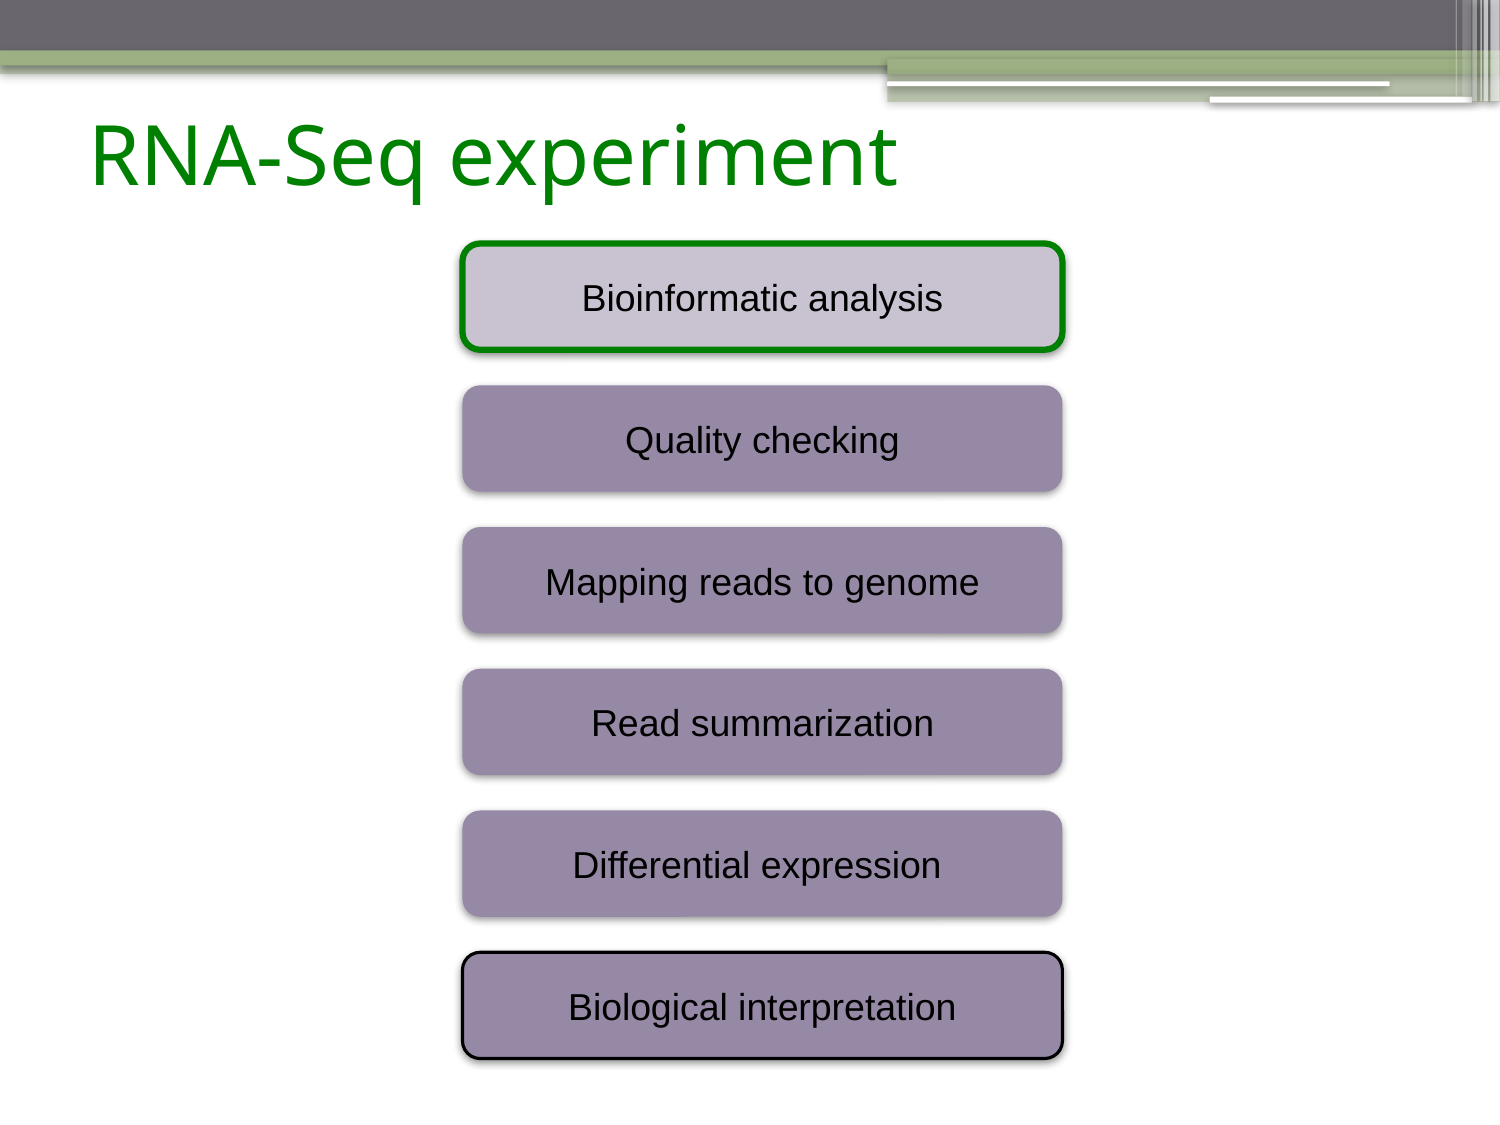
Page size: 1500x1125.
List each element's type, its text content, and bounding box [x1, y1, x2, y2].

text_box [462, 243, 1063, 1059]
title RNA-Seq experiment [88, 101, 1477, 243]
